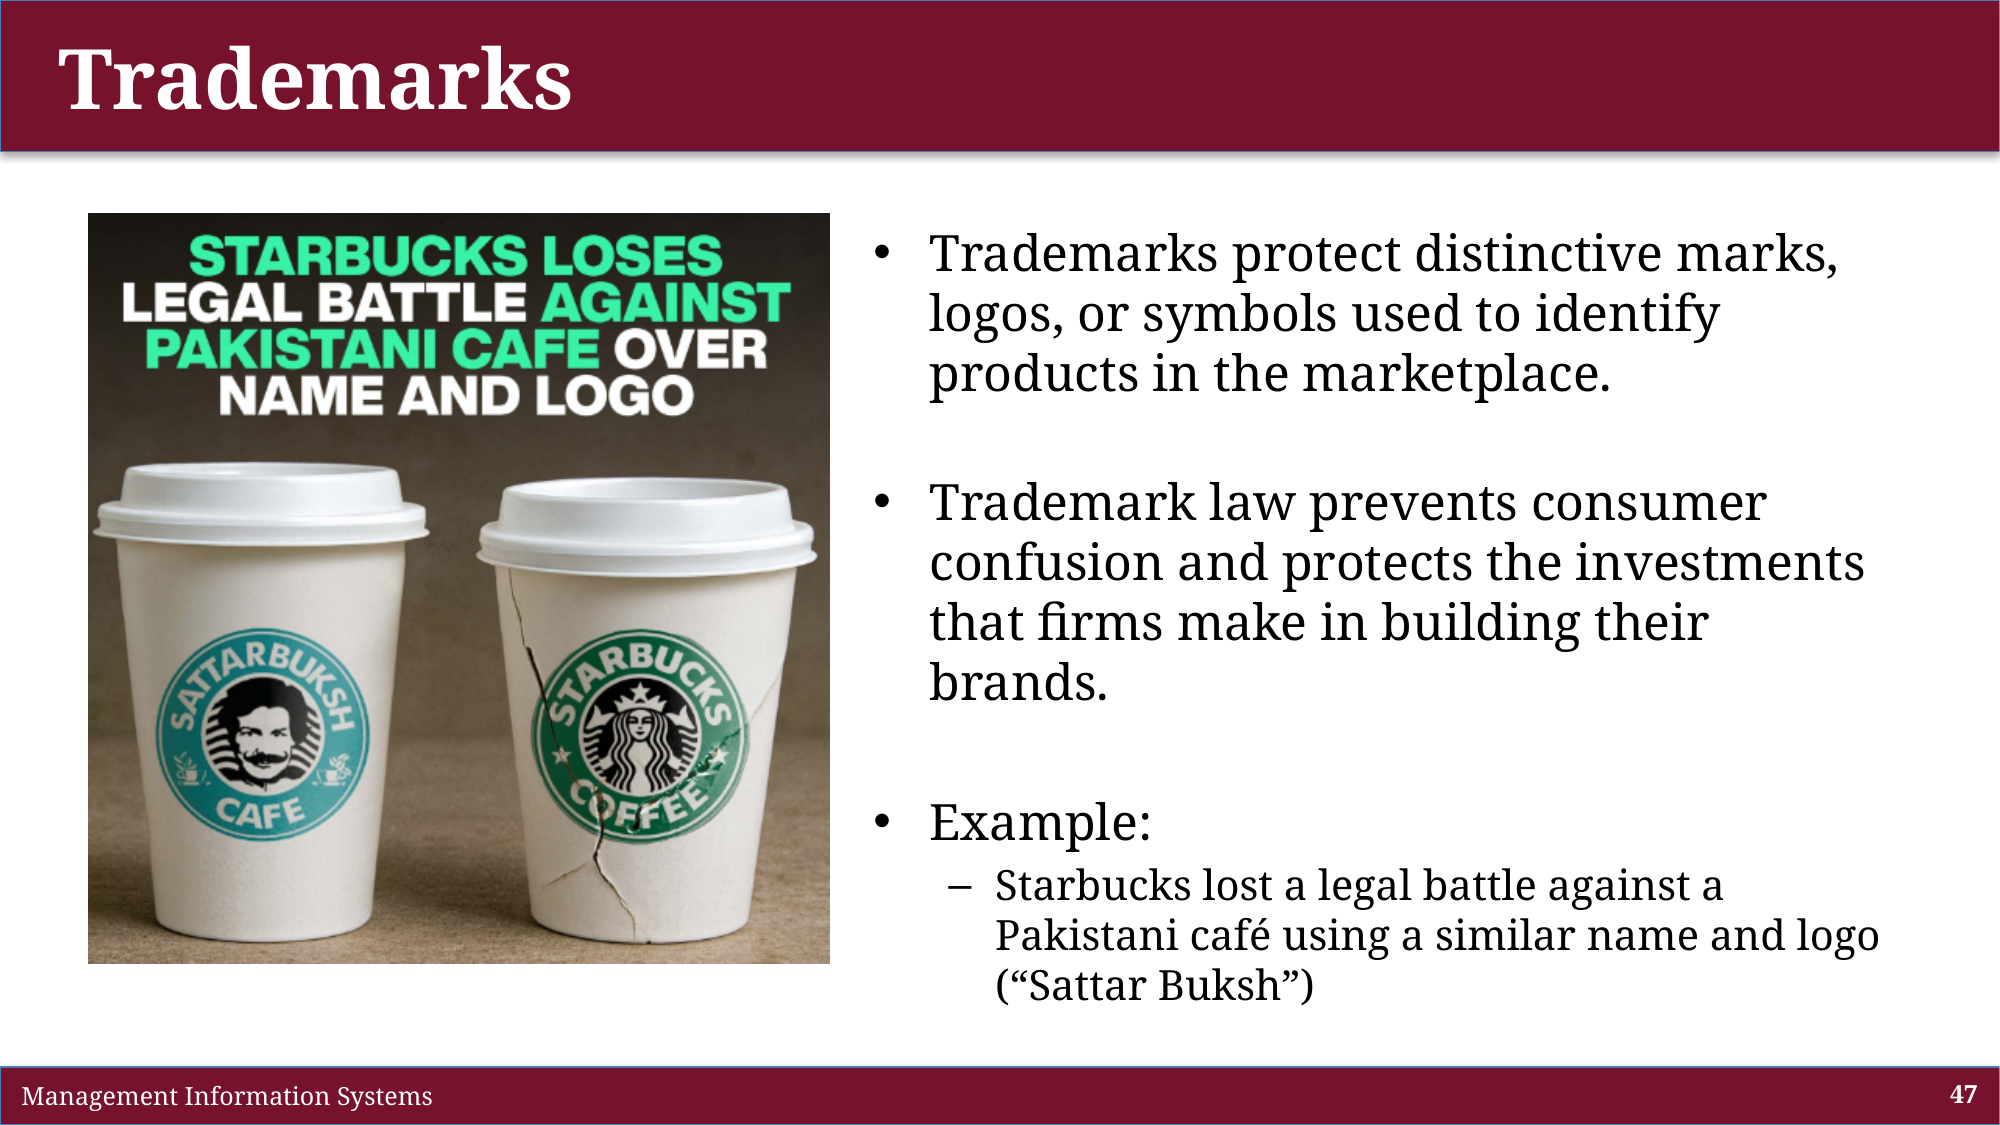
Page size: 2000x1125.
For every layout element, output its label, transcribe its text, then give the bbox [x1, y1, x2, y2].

picture [88, 213, 830, 964]
title Trademarks [0, 0, 2000, 152]
slide_number 47 [1649, 1066, 2000, 1125]
footer Management Information Systems [0, 1066, 475, 1125]
text_box [475, 1066, 1649, 1125]
list Trademarks protect distinctive marks, logos, or symbols used to identify products in the marketplace. Trademark law prevents consumer confusion and protects the investments that firms make in building their brands. Example: Starbucks lost a legal battle against a Pakistani café using a similar name and logo (“Sattar Buksh”) [858, 213, 1911, 1047]
